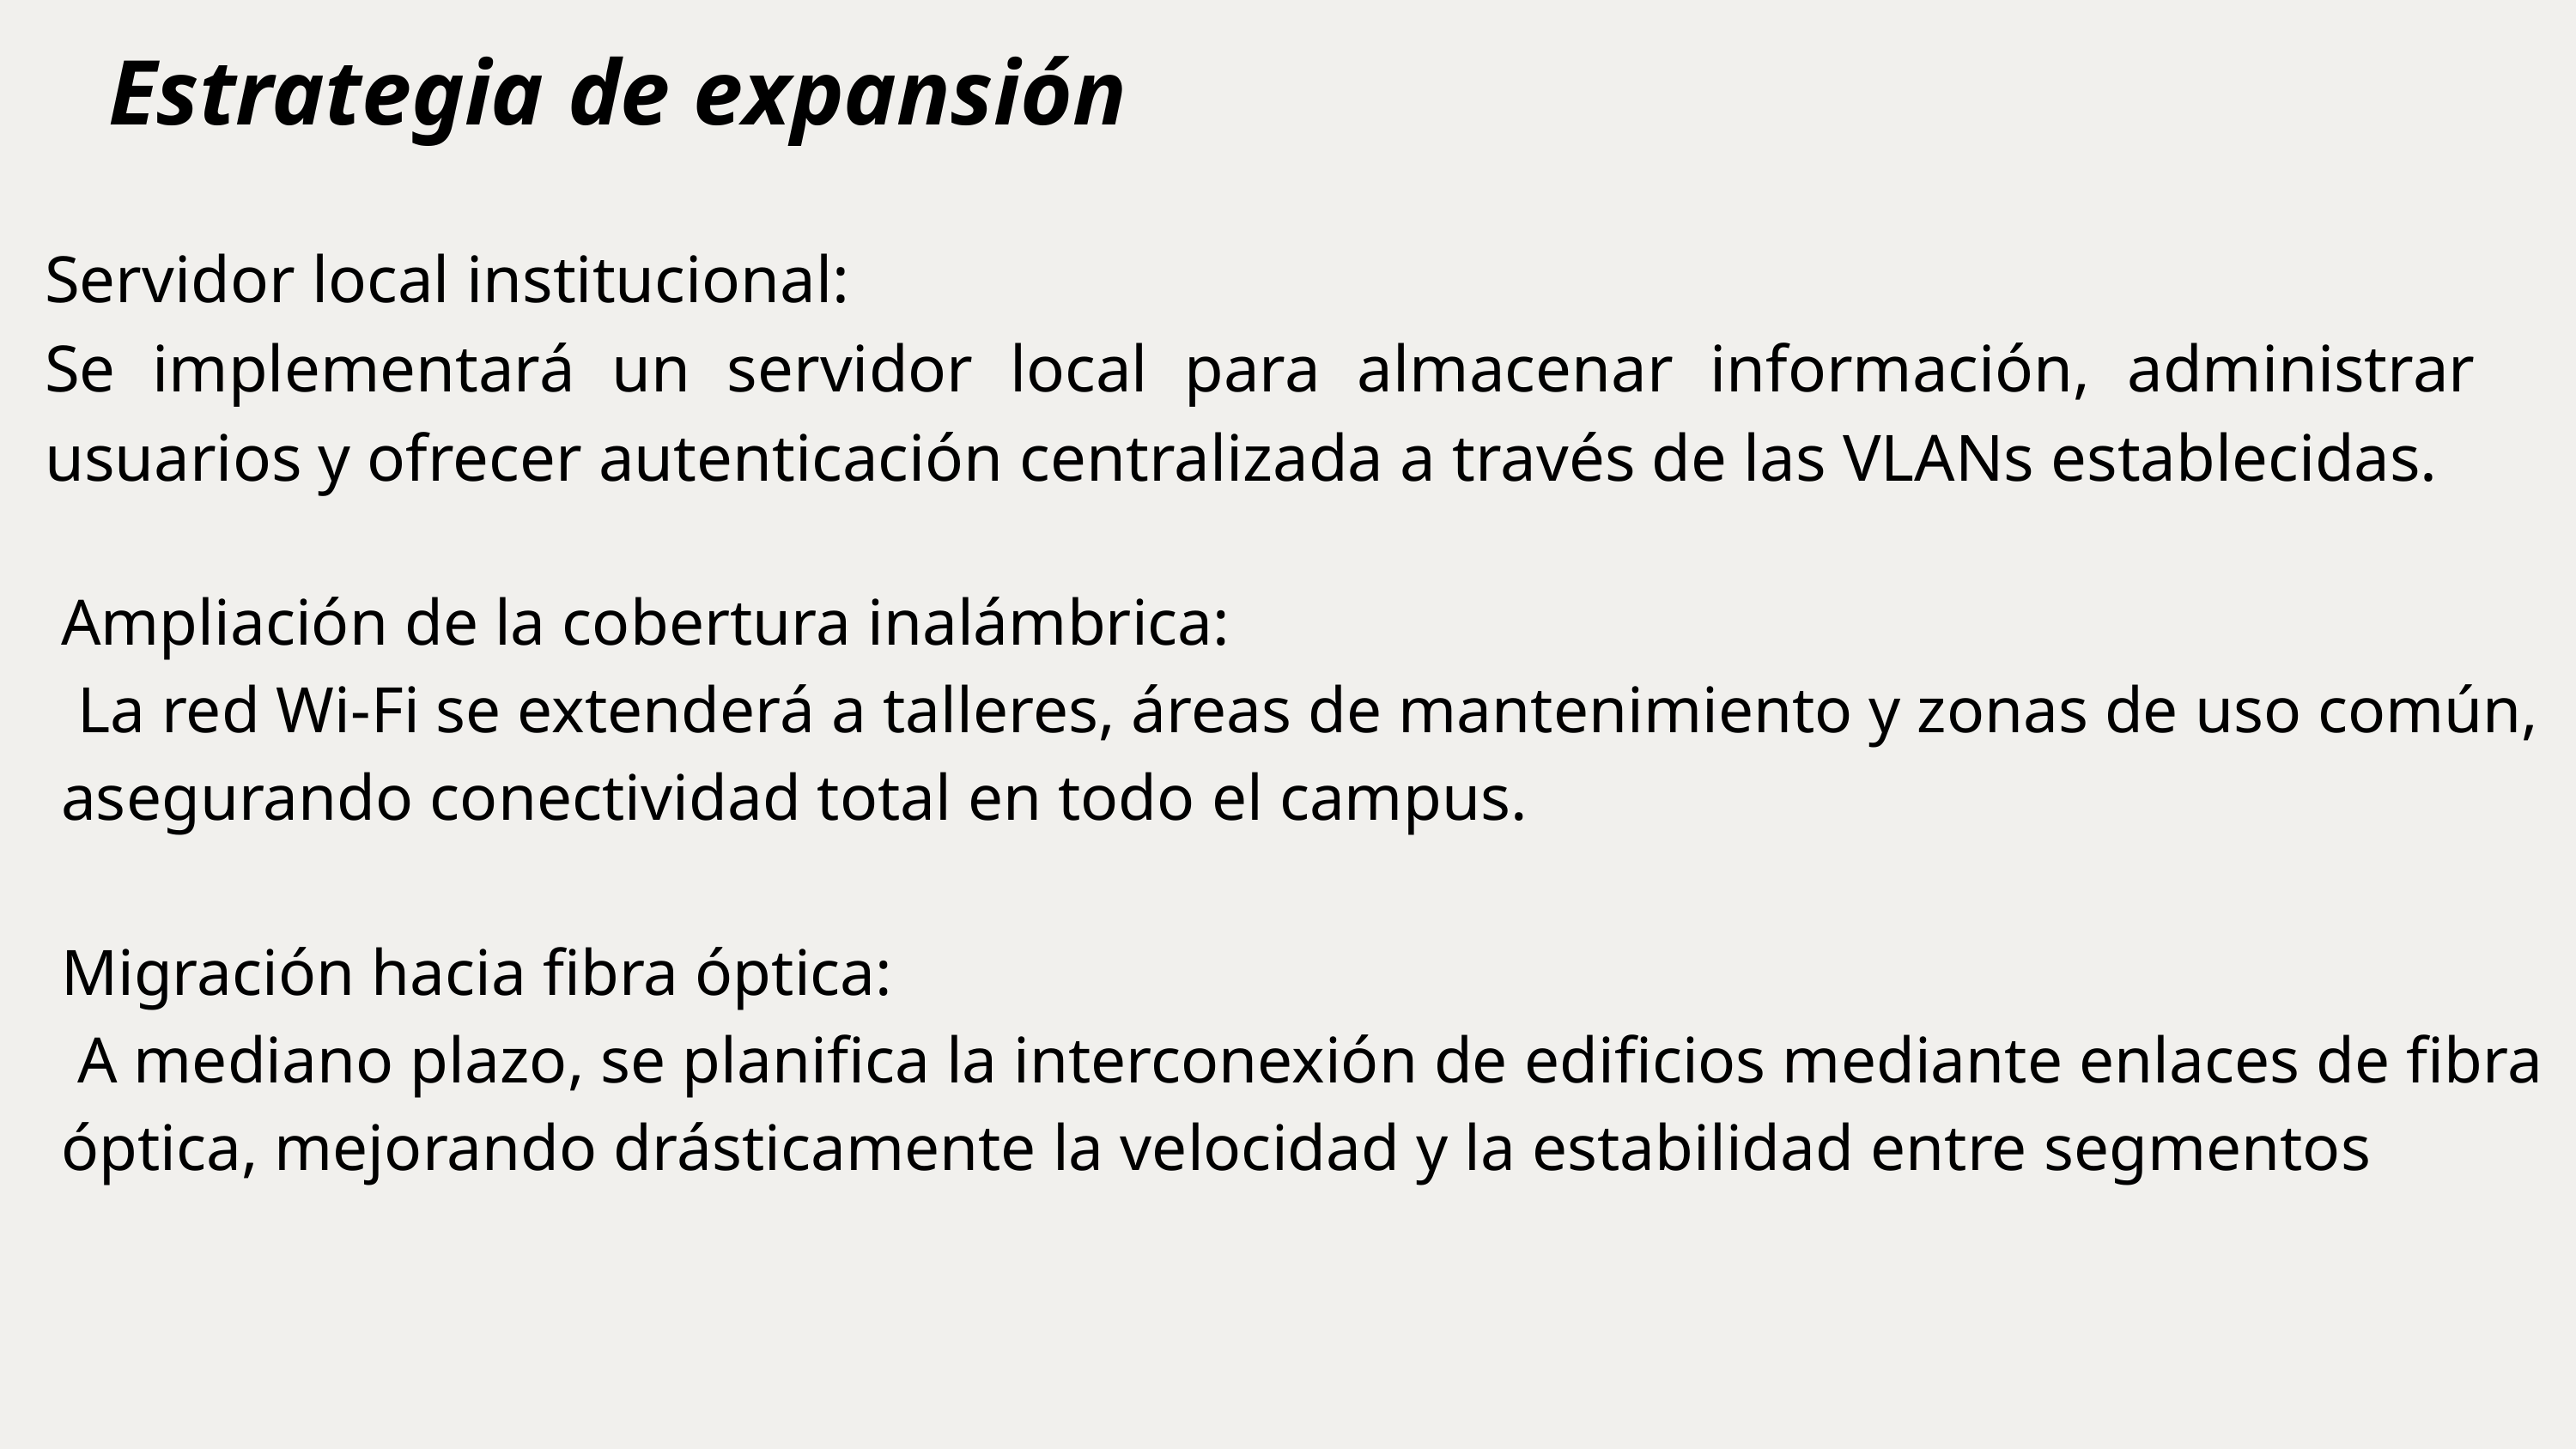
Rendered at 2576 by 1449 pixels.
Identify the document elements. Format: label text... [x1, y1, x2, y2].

text_box Ampliación de la cobertura inalámbrica: La red Wi-Fi se extenderá a talleres, áreas de mantenimiento y zonas de uso común, asegurando conectividad total en todo el campus. Migración hacia fibra óptica: A mediano plazo, se planifica la interconexión de edificios mediante enlaces de fibra óptica, mejorando drásticamente la velocidad y la estabilidad entre segmentos [61, 570, 2576, 1184]
text_box Estrategia de expansión [60, 0, 1152, 136]
text_box Servidor local institucional: Se implementará un servidor local para almacenar información, administrar usuarios y ofrecer autenticación centralizada a través de las VLANs establecidas. [45, 136, 2478, 673]
